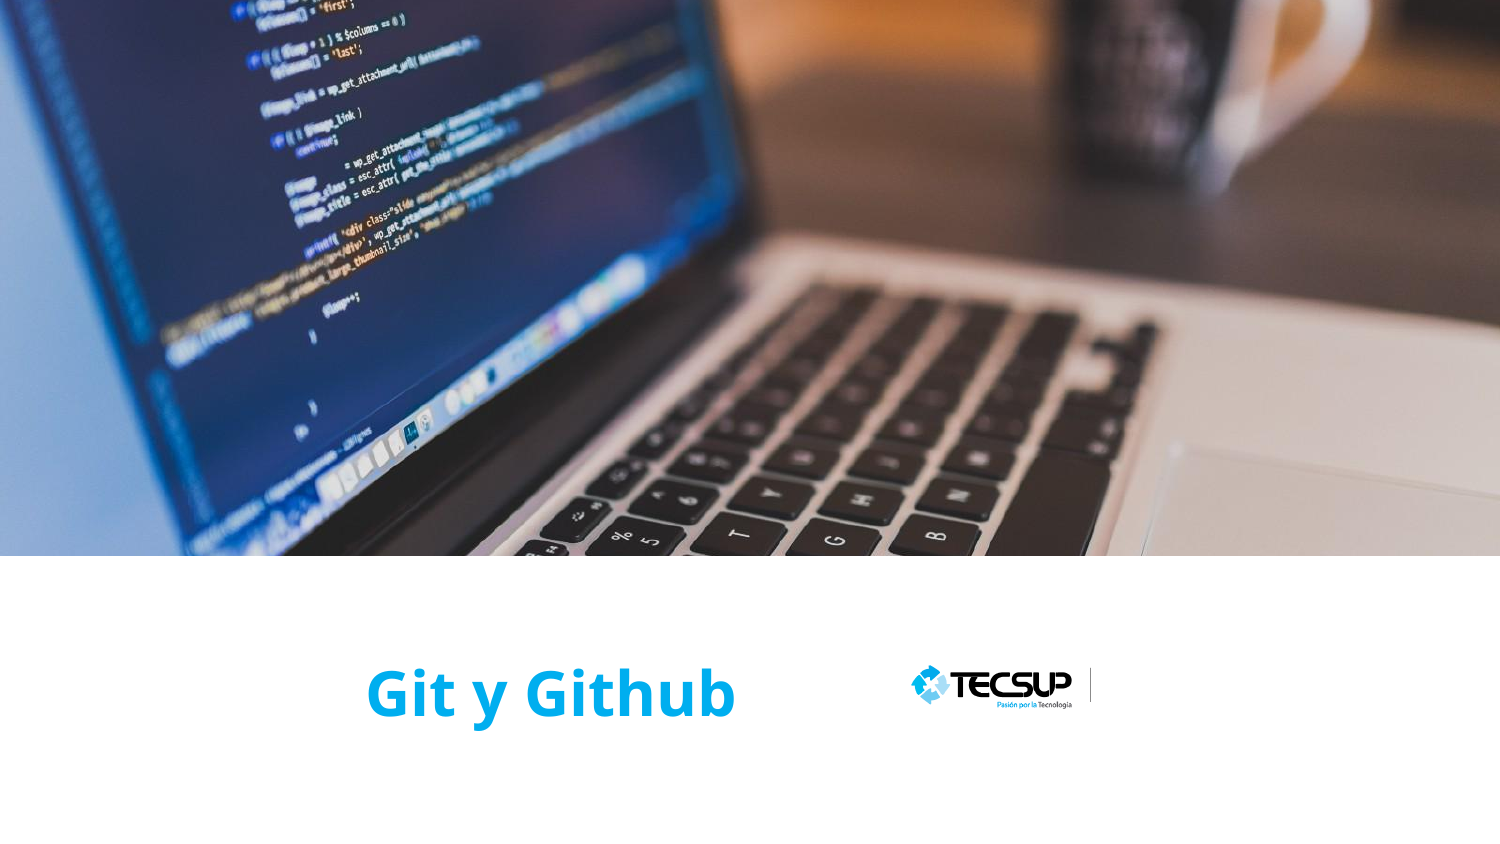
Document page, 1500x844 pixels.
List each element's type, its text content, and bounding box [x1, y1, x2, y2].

picture [0, 0, 1500, 556]
picture [883, 617, 1091, 748]
text_box Git y Github [345, 645, 878, 737]
